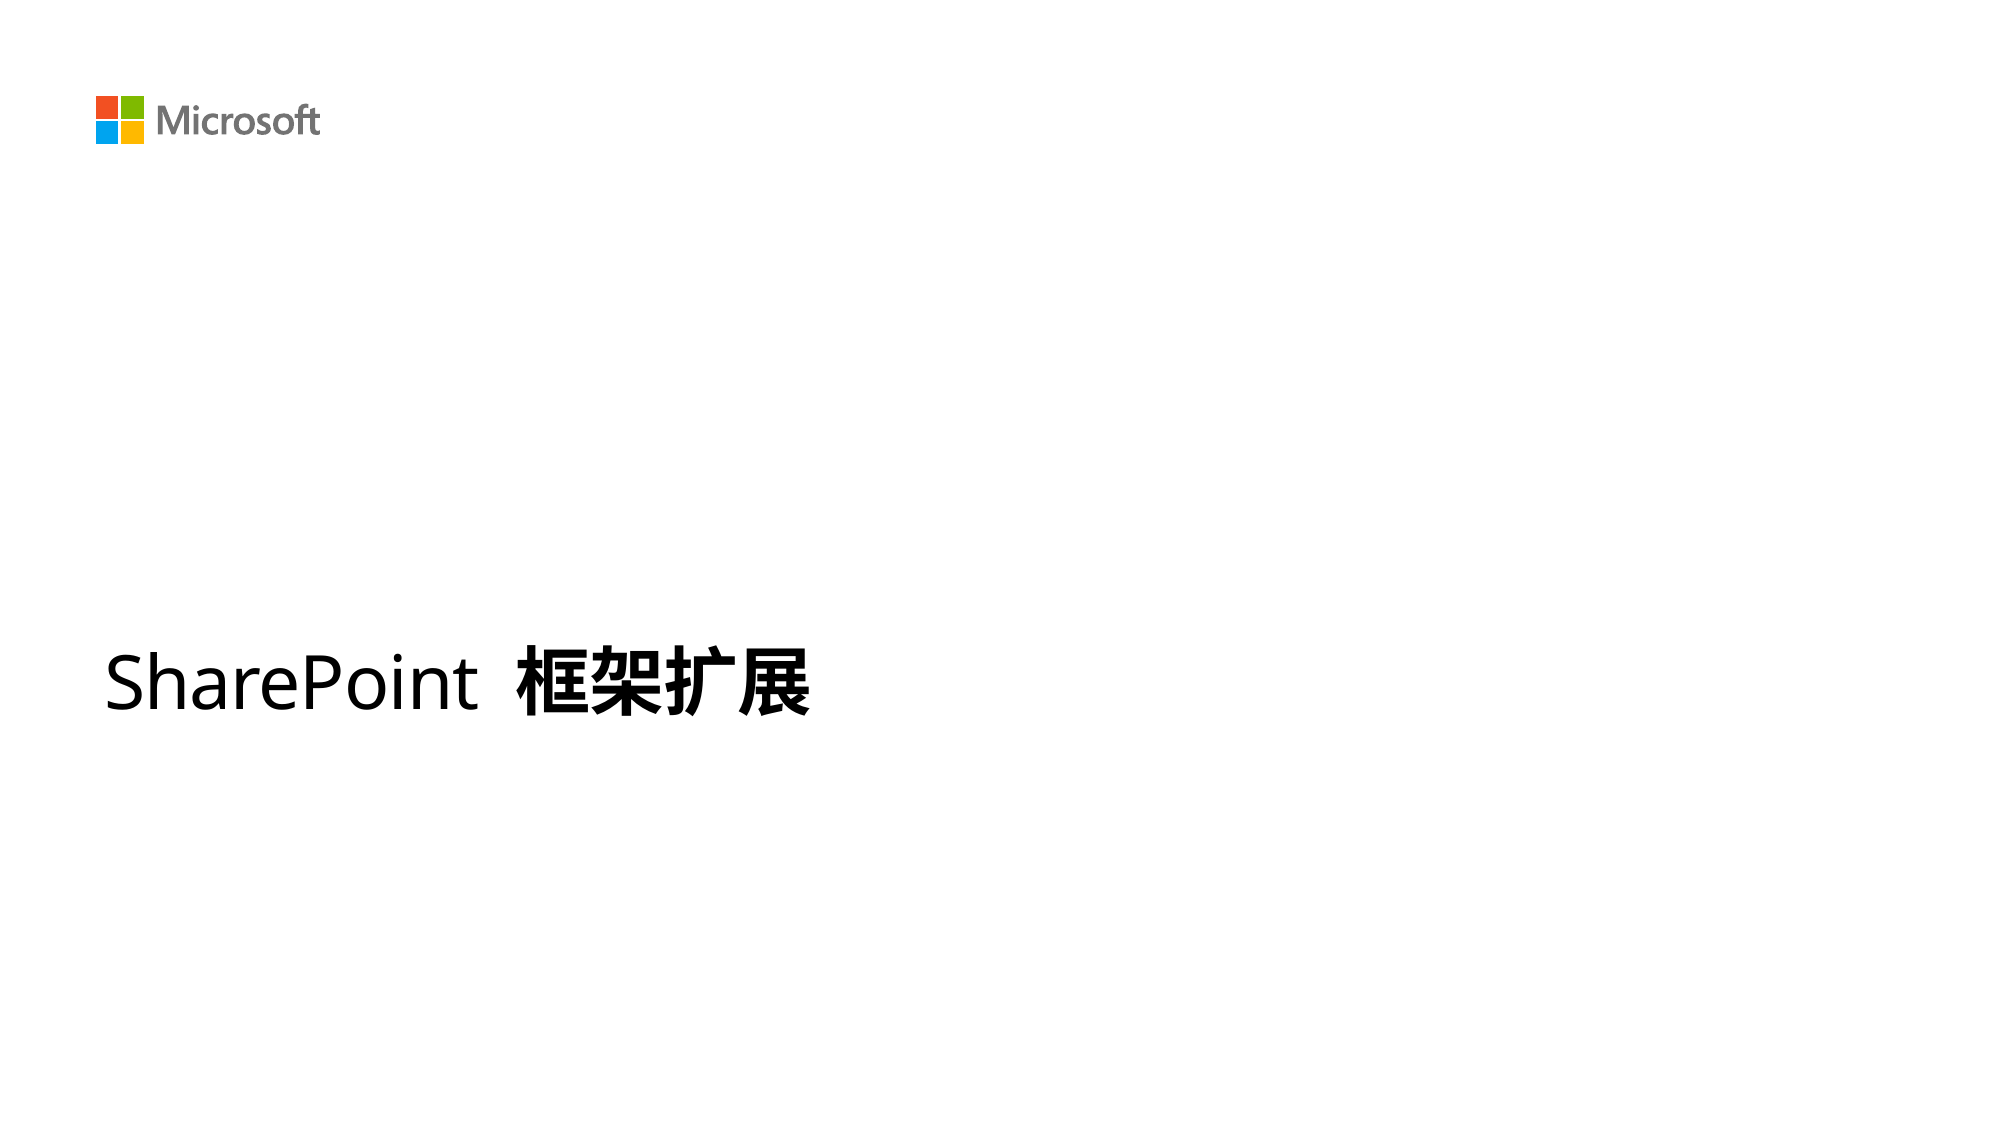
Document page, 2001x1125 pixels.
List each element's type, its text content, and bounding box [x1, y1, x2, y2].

title SharePoint 框架扩展 [104, 633, 1605, 725]
